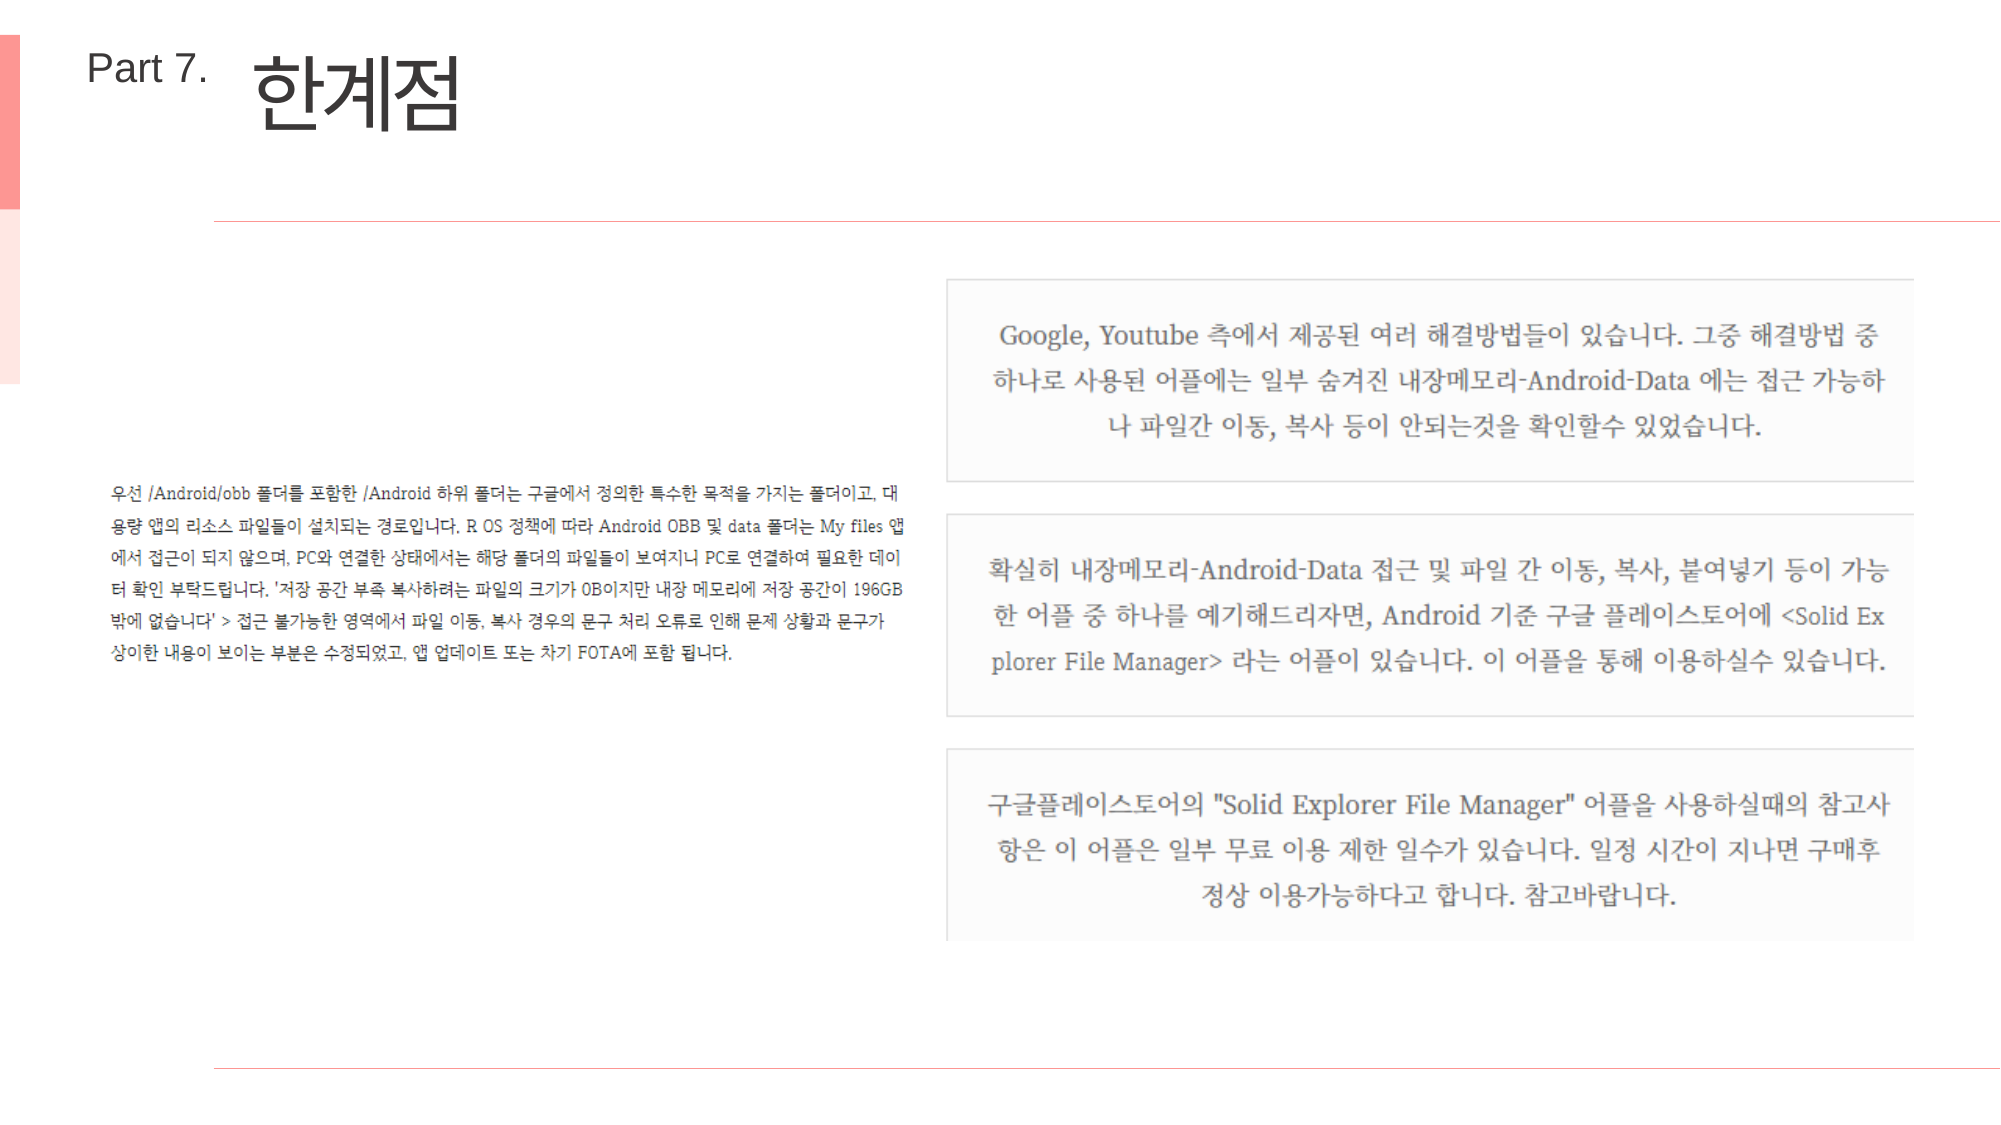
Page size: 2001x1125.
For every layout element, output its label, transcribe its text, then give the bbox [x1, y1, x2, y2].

text_box 한계점 [235, 35, 482, 150]
text_box Part 7. [71, 33, 236, 99]
picture [97, 445, 917, 679]
text_box [0, 34, 21, 209]
picture [944, 276, 1914, 941]
text_box [0, 209, 21, 385]
